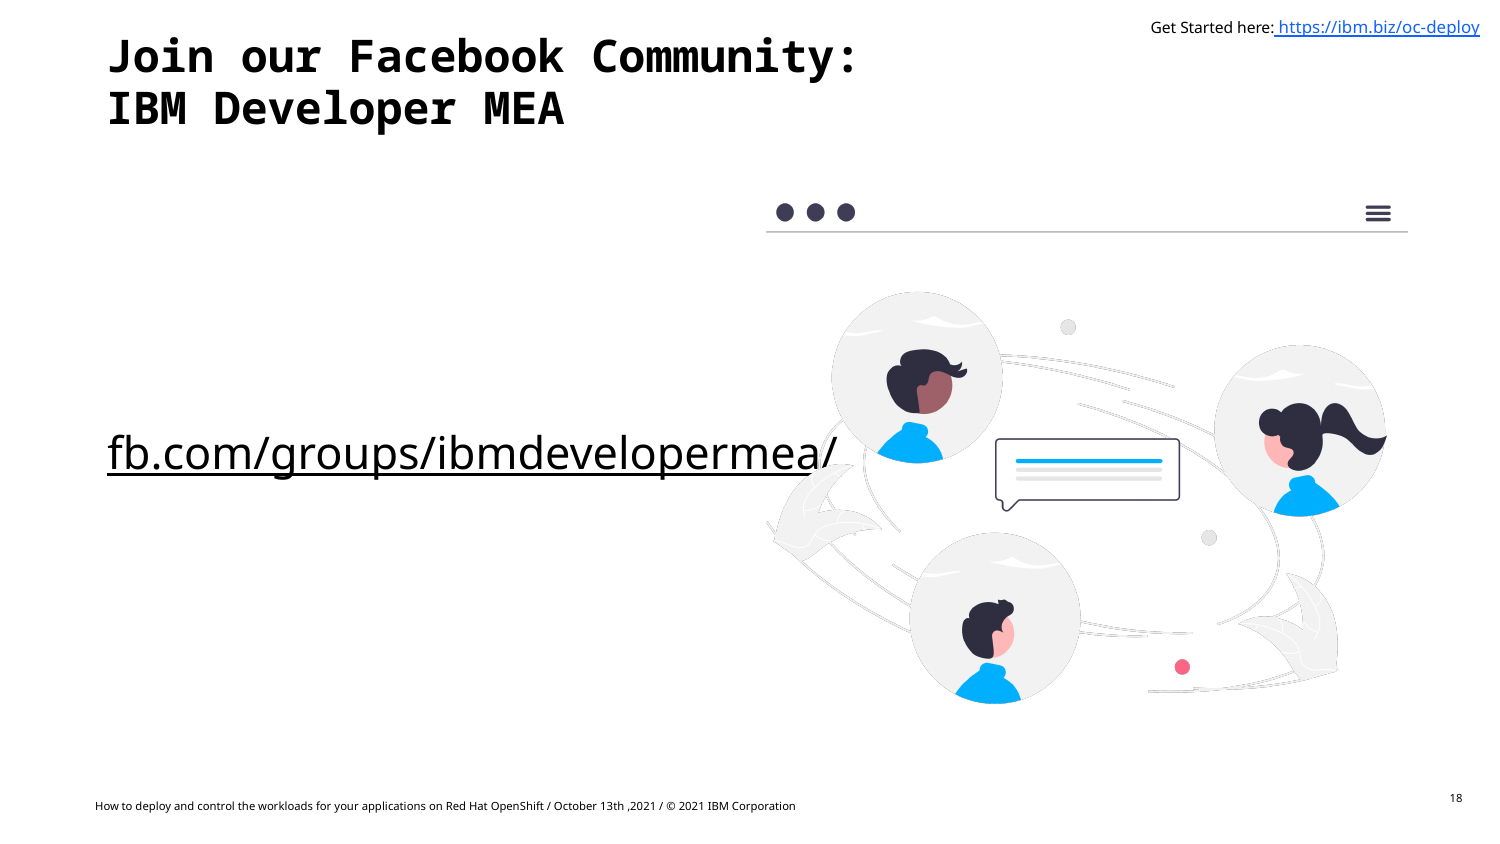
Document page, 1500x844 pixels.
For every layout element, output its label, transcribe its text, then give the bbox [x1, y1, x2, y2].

list fb.com/groups/ibmdevelopermea/ [107, 203, 840, 738]
picture [765, 203, 1408, 704]
slide_number 18 [1162, 785, 1463, 813]
title Join our Facebook Community: IBM Developer MEA [106, 28, 924, 161]
text_box Get Started here: https://ibm.biz/oc-deploy [1135, 10, 1500, 48]
footer How to deploy and control the workloads for your applications on Red Hat OpenShift / October 13th ,2021 / © 2021 IBM Corporation [95, 794, 806, 819]
